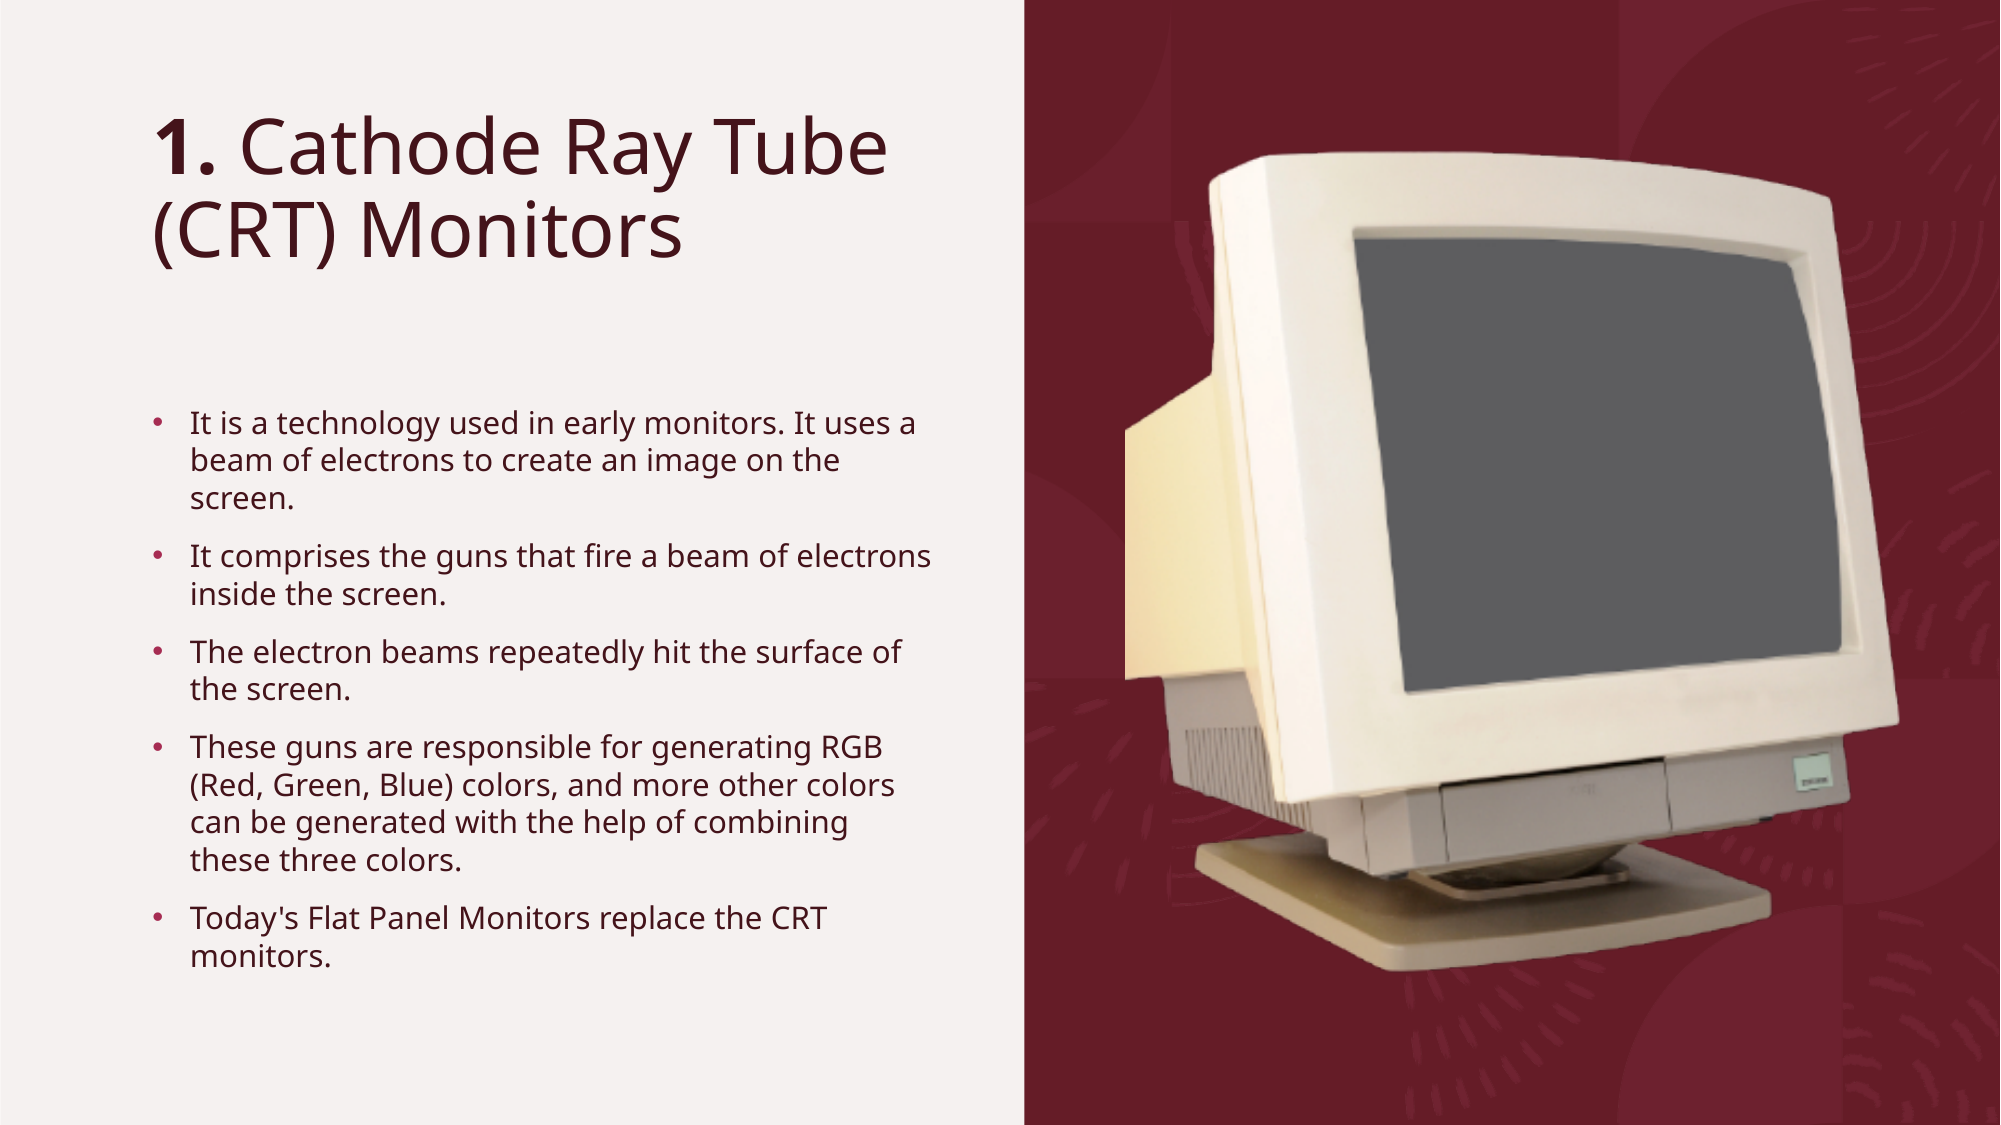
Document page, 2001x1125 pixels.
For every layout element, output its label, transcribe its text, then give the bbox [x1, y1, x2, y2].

picture [1124, 93, 1900, 1031]
title 1. Cathode Ray Tube (CRT) Monitors [137, 96, 950, 370]
text_box [1024, 0, 2000, 1125]
text_box [0, 0, 1023, 1125]
list It is a technology used in early monitors. It uses a beam of electrons to create an image on the screen. It comprises the guns that fire a beam of electrons inside the screen. The electron beams repeatedly hit the surface of the screen. These guns are responsible for generating RGB (Red, Green, Blue) colors, and more other colors can be generated with the help of combining these three colors. Today's Flat Panel Monitors replace the CRT monitors. [137, 395, 950, 1008]
